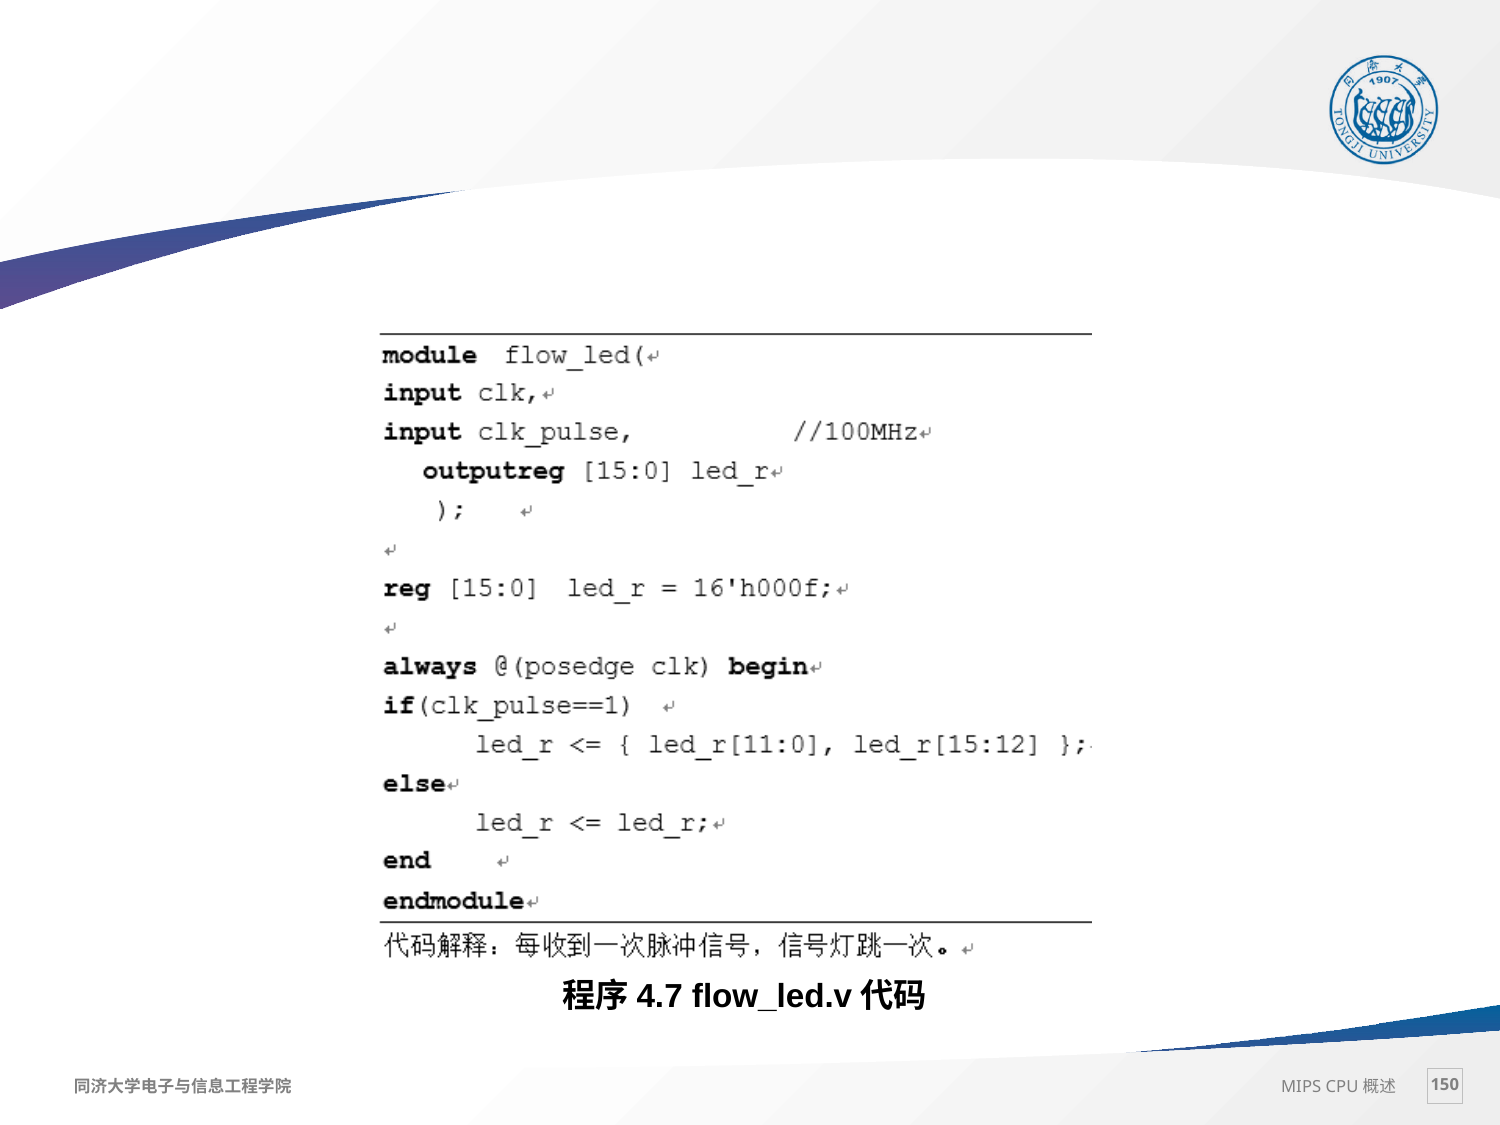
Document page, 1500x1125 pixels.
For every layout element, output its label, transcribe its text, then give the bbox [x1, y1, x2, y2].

picture [1319, 40, 1462, 184]
text_box 程序4.7 flow_led.v代码 [547, 977, 949, 1022]
picture [377, 332, 1092, 968]
